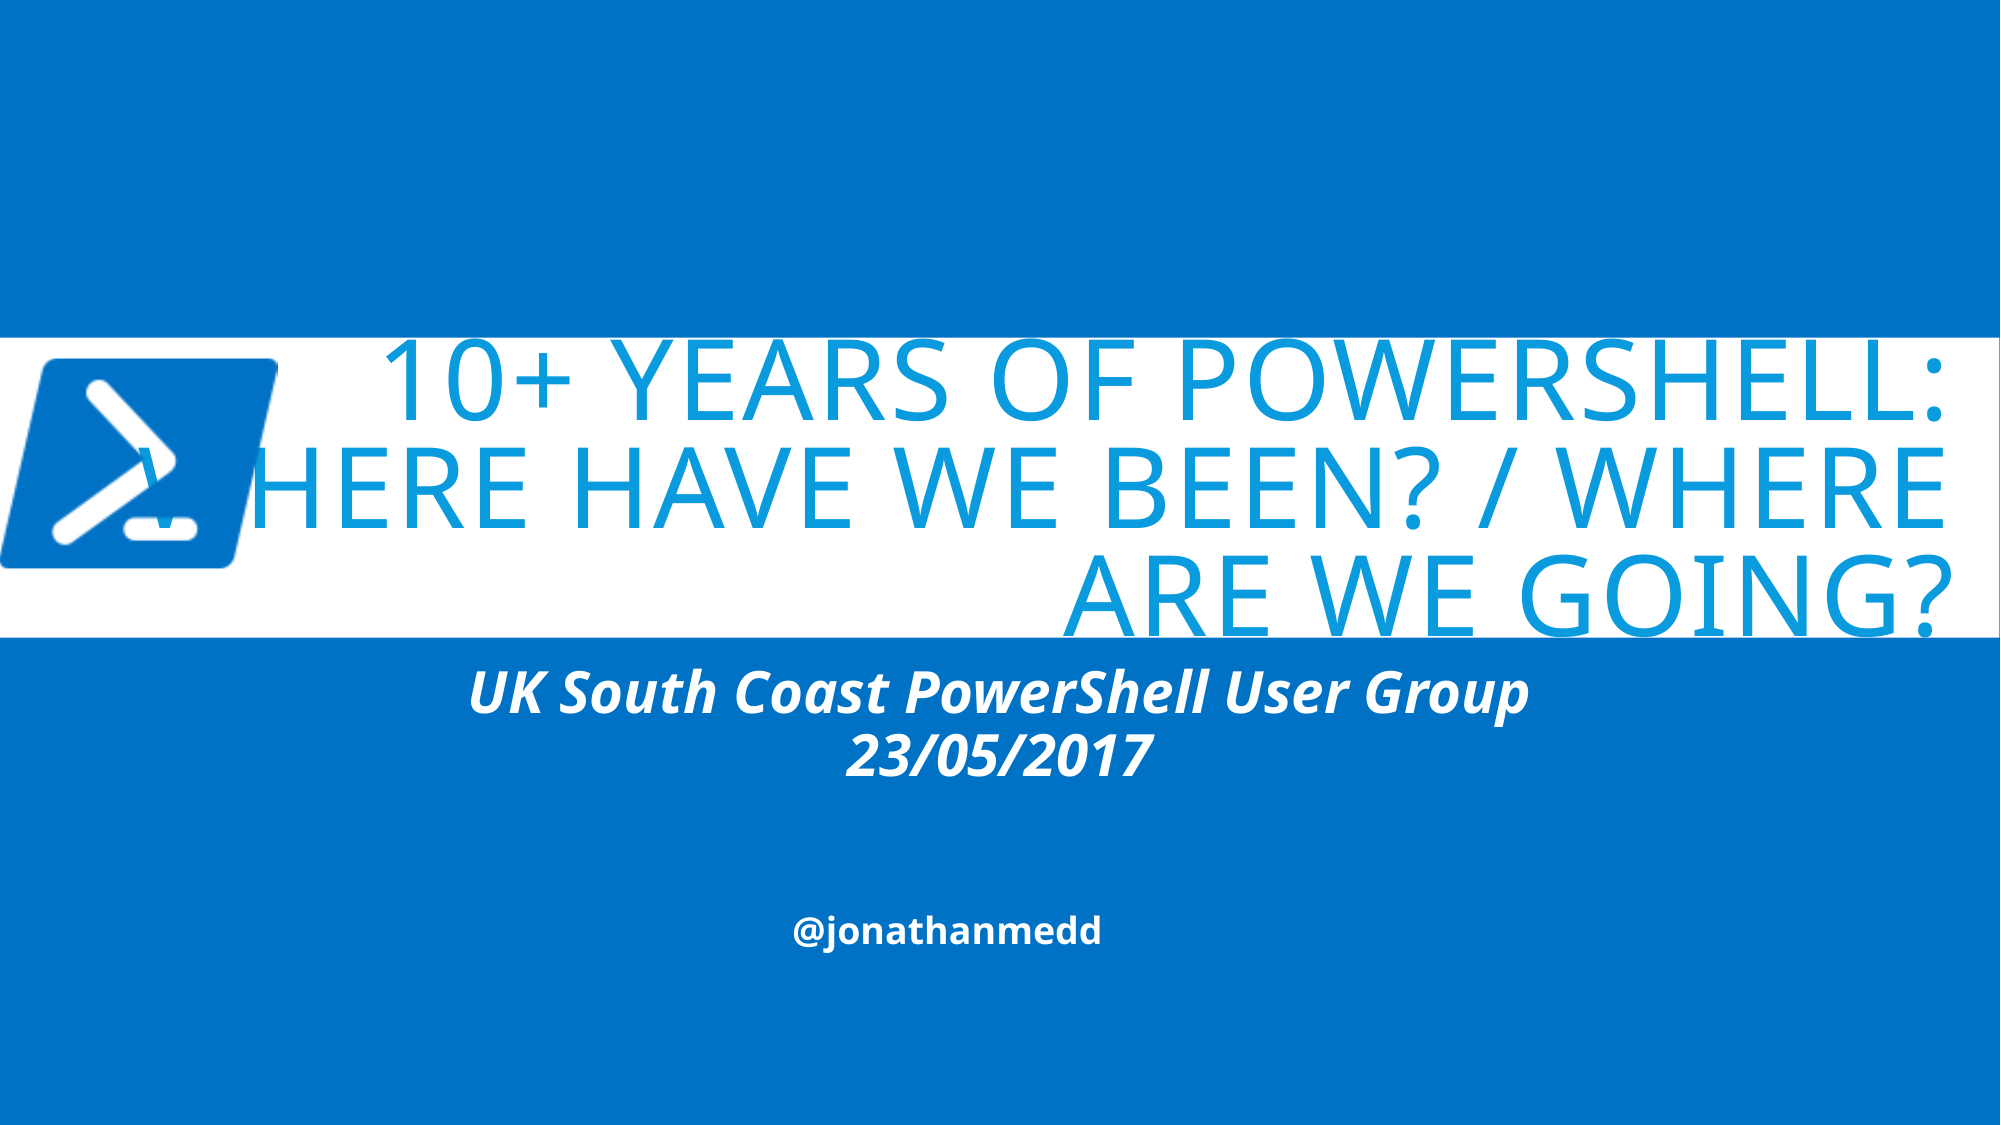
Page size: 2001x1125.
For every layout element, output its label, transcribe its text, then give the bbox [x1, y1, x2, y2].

text_box @jonathanmedd [777, 899, 1284, 960]
picture [0, 323, 278, 602]
subtitle UK South Coast PowerShell User Group 23/05/2017 [249, 655, 1750, 871]
title 10+ years of PowerShell: Where have we been? / Where are we going? [89, 353, 1972, 639]
